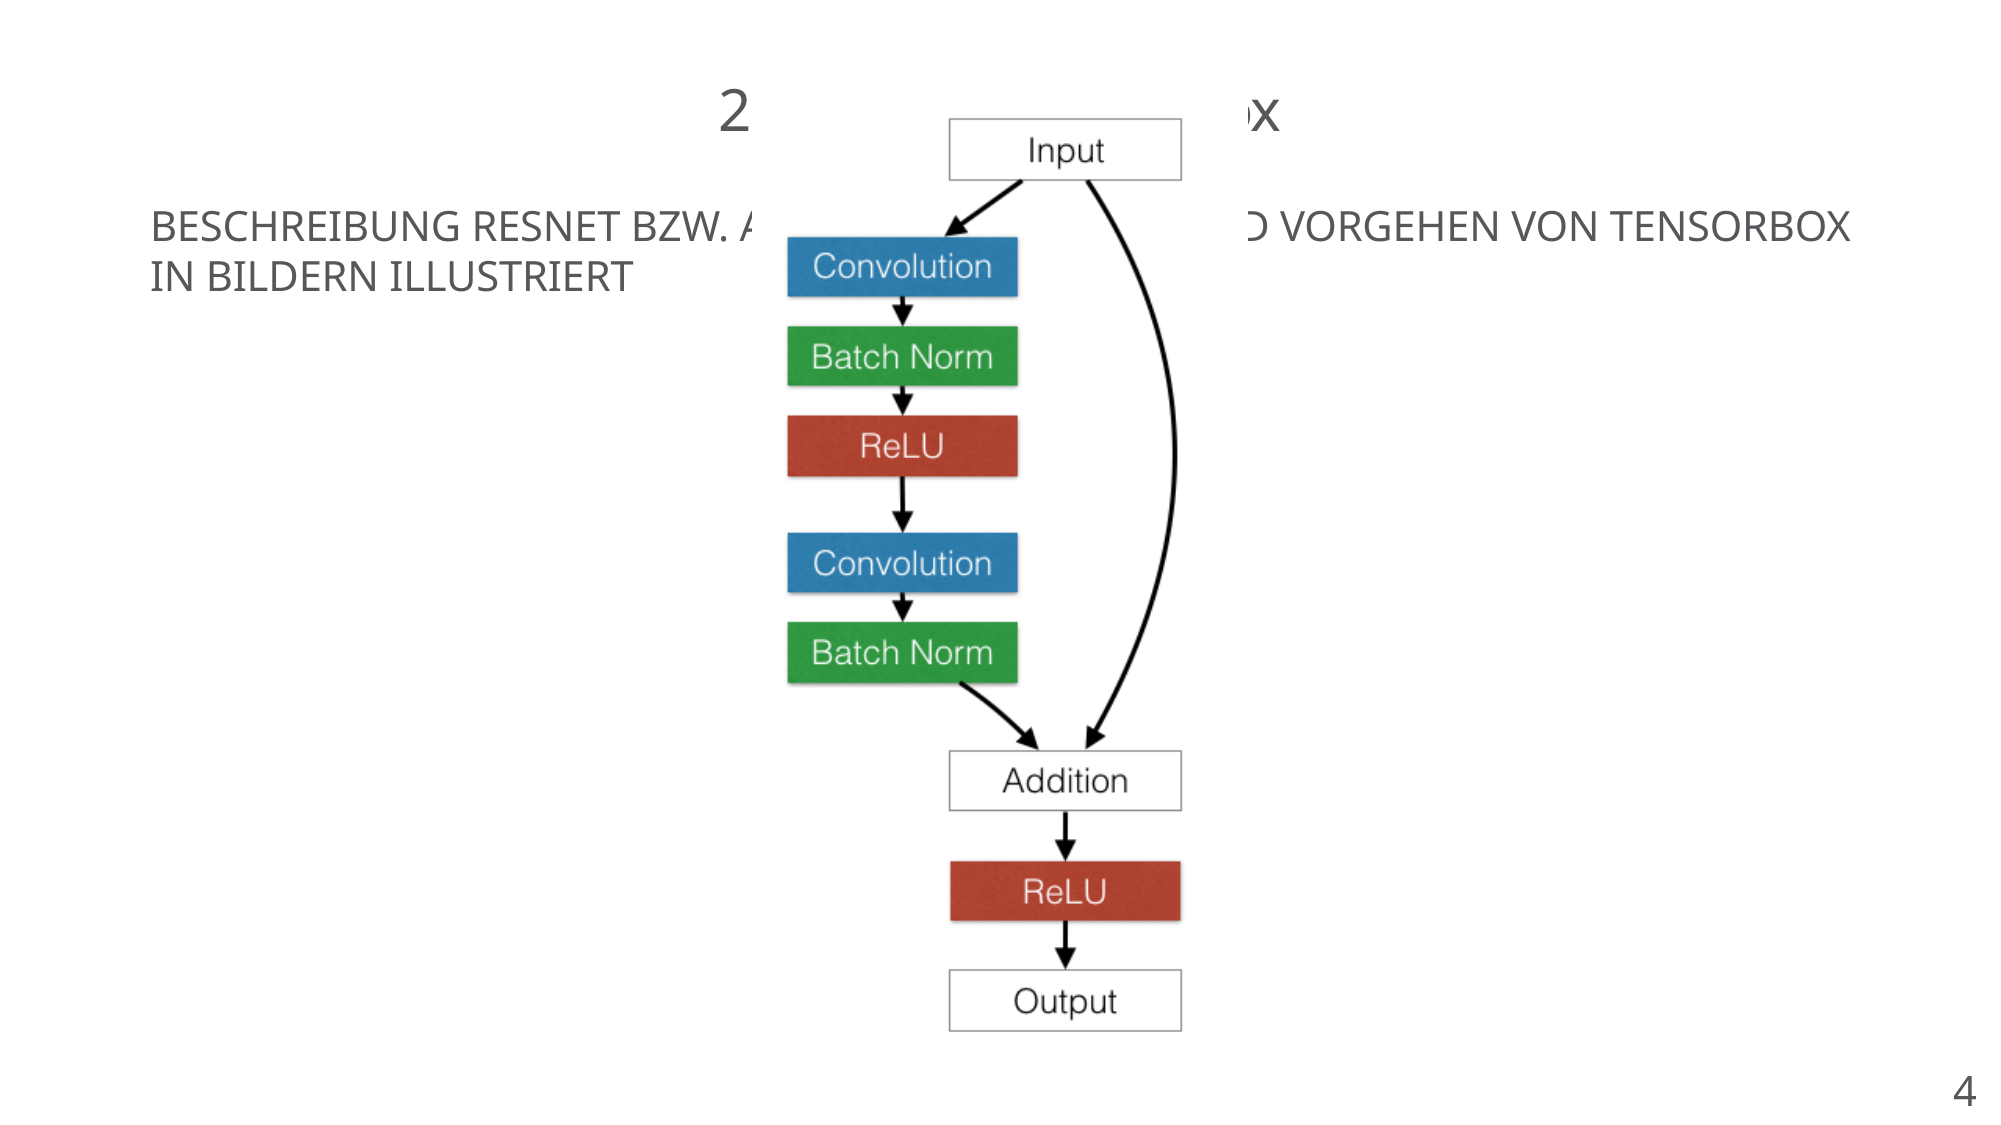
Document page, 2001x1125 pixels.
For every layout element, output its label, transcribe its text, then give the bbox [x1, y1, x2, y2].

list BESCHREIBUNG RESNET BZW. AUSGEWÄHLTES NETZ UND VORGEHEN VON TENSORBOX IN BILDERN ILLUSTRIERT [1253, 200, 1850, 960]
list BESCHREIBUNG RESNET BZW. AUSGEWÄHLTES NETZ UND VORGEHEN VON TENSORBOX IN BILDERN ILLUSTRIERT [150, 200, 747, 960]
picture [752, 81, 1248, 1044]
title 2. 2D – Bounding Box [150, 45, 1850, 180]
text_box 4 [1938, 1057, 1993, 1124]
